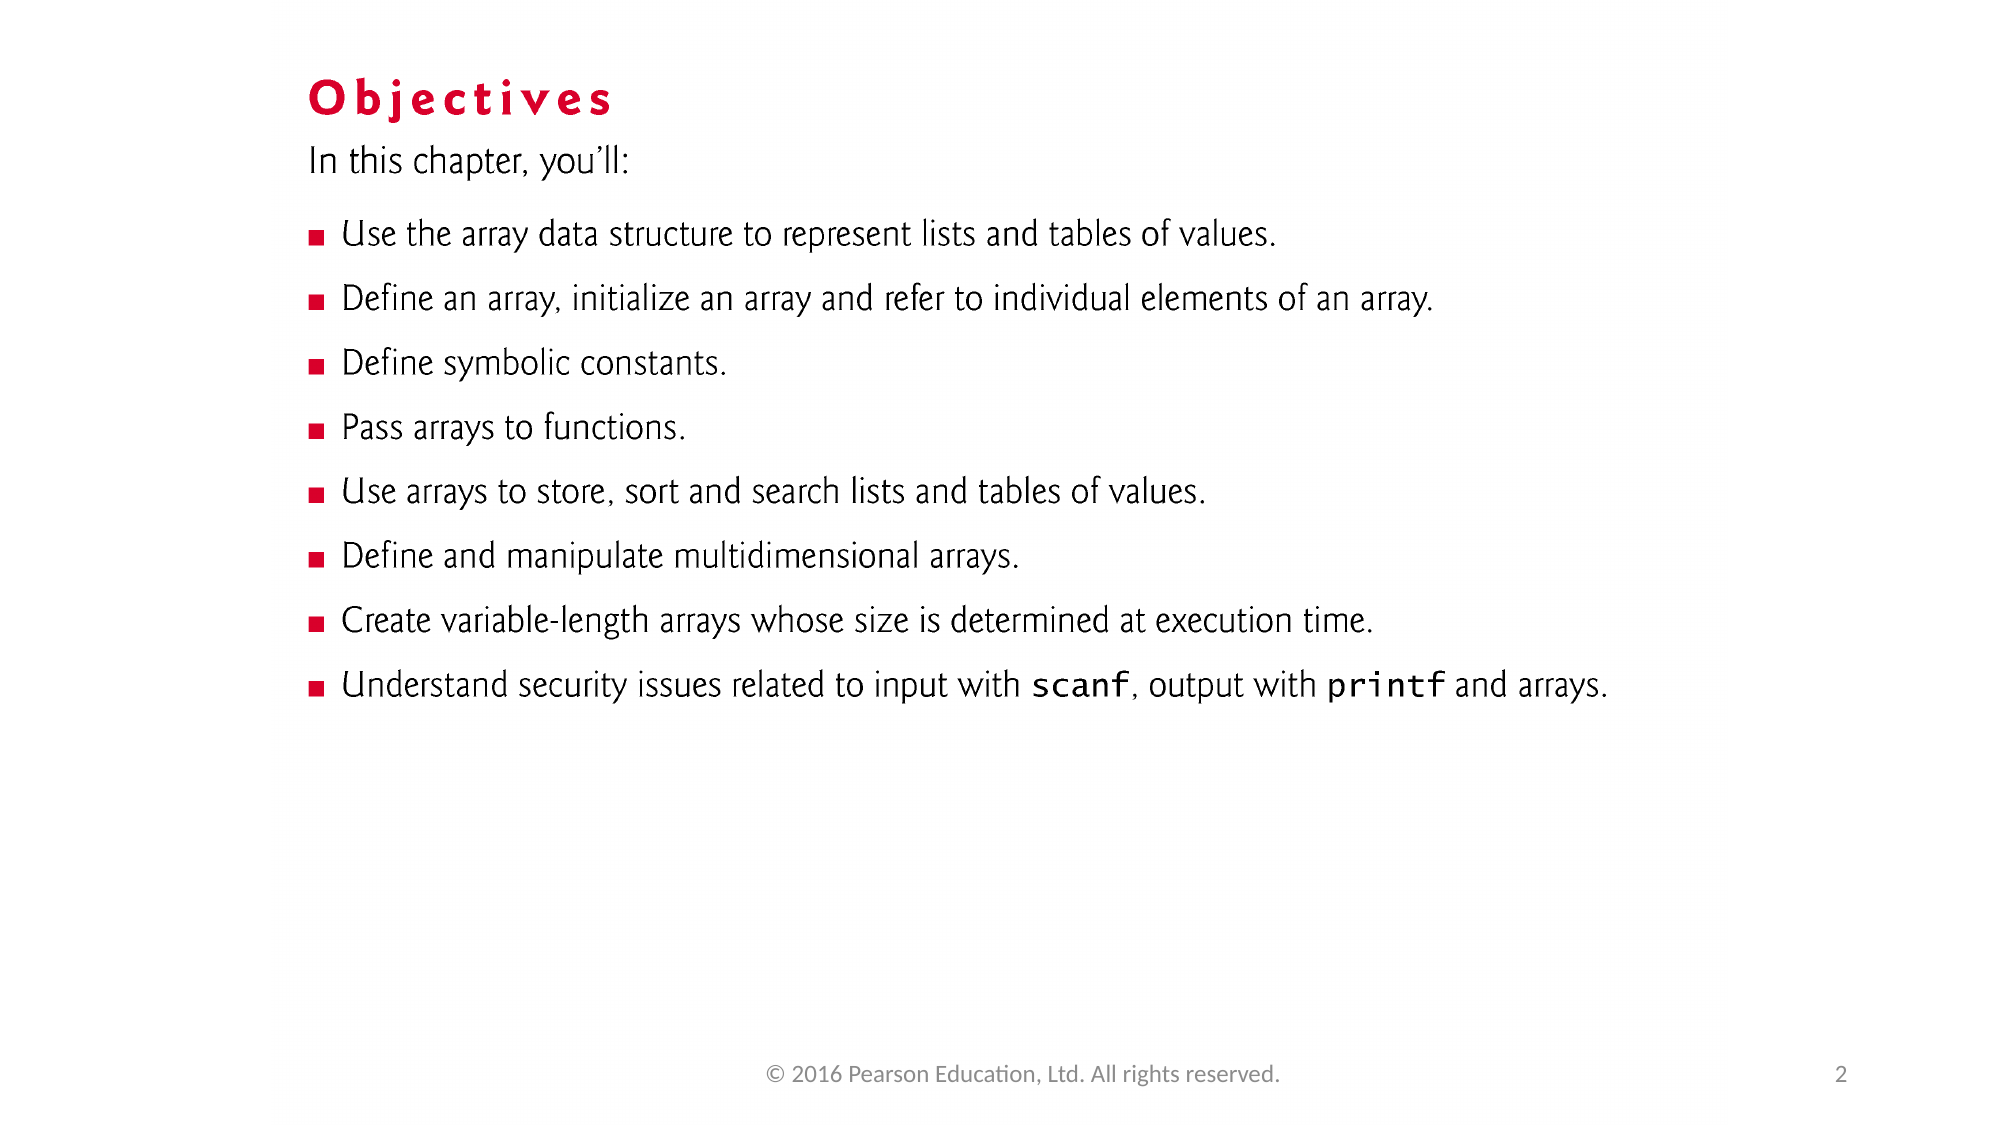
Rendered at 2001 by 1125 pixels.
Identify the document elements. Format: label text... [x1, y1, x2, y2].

slide_number 2 [1728, 1042, 1863, 1103]
picture [271, 0, 1728, 1125]
